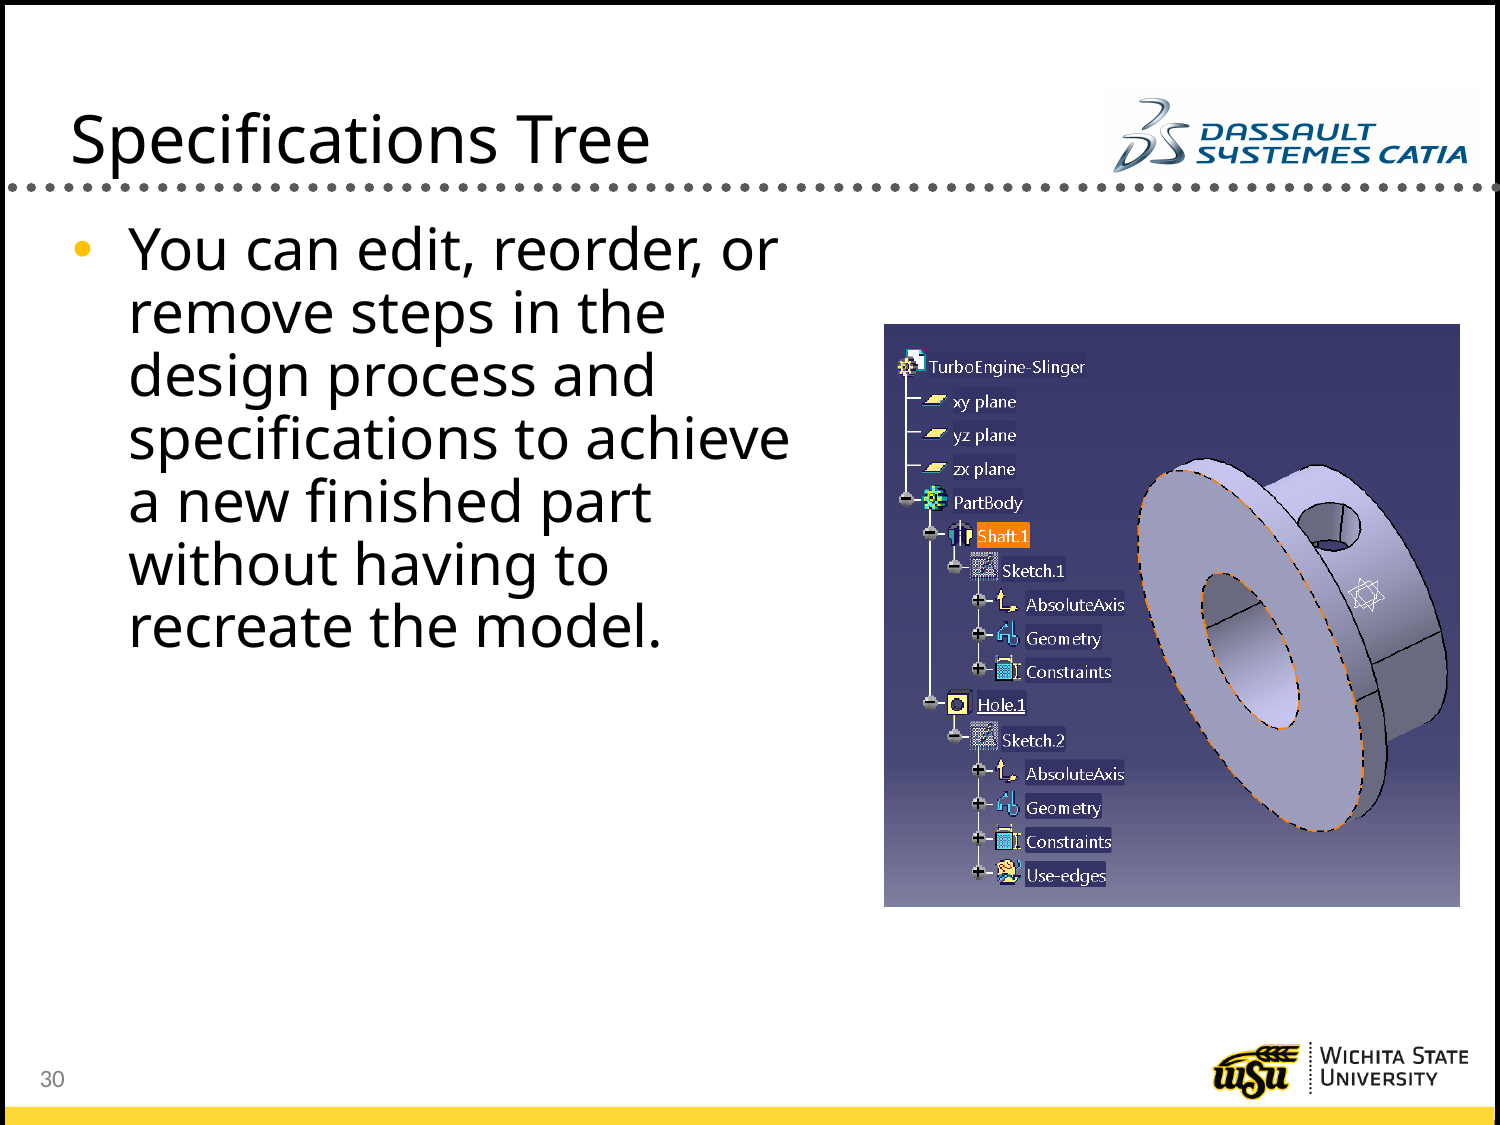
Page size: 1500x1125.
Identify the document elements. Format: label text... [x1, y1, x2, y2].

list You can edit, reorder, or remove steps in the design process and specifications to achieve a new finished part without having to recreate the model. [56, 212, 851, 1038]
picture [1099, 90, 1480, 175]
picture [883, 324, 1460, 907]
title Specifications Tree [55, 44, 1451, 185]
picture [1212, 1042, 1468, 1100]
